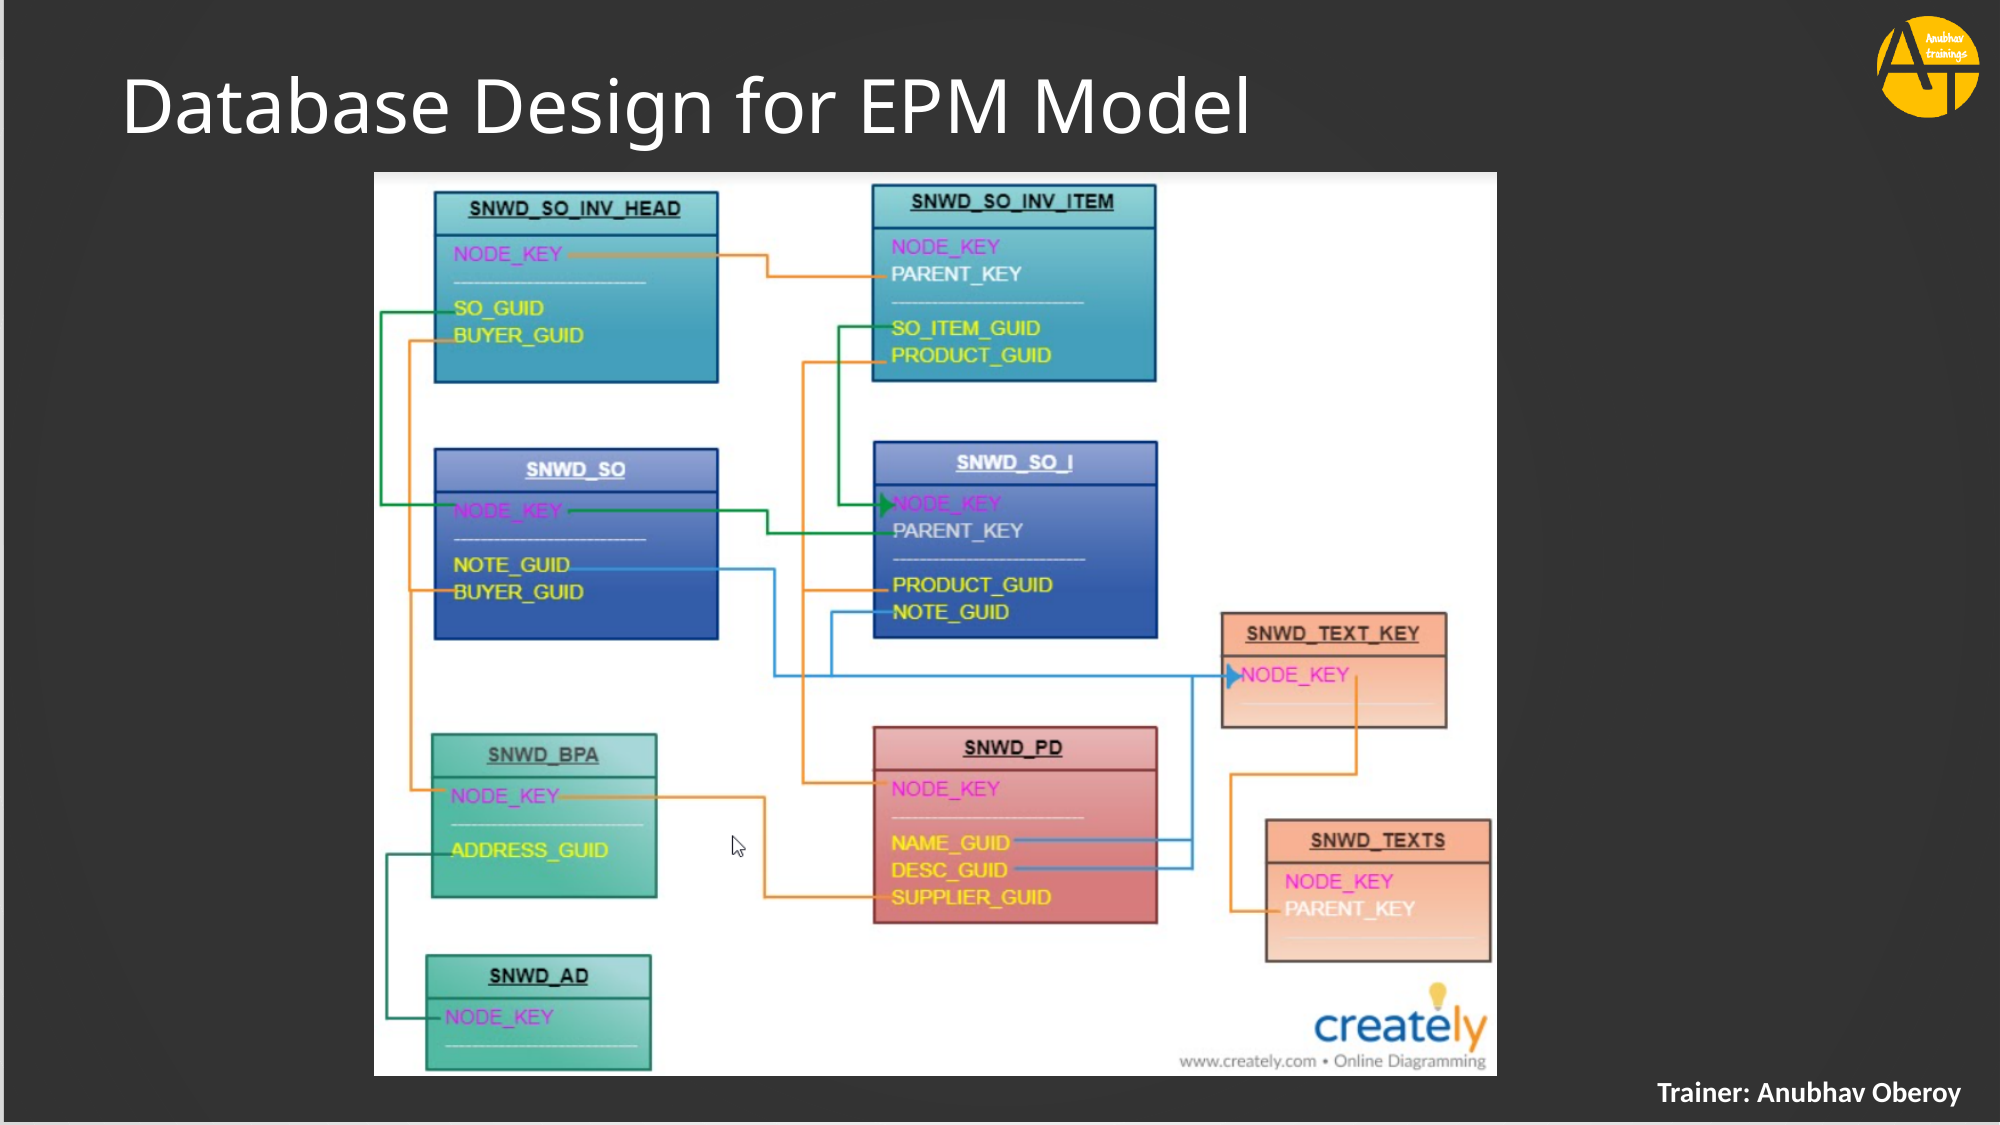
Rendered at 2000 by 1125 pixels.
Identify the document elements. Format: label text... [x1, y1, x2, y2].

title Database Design for EPM Model [99, 45, 1900, 162]
text_box [2, 0, 2000, 1124]
picture [1866, 9, 1985, 126]
picture [374, 172, 1497, 1077]
footer Trainer: Anubhav Oberoy [1625, 1061, 1994, 1121]
